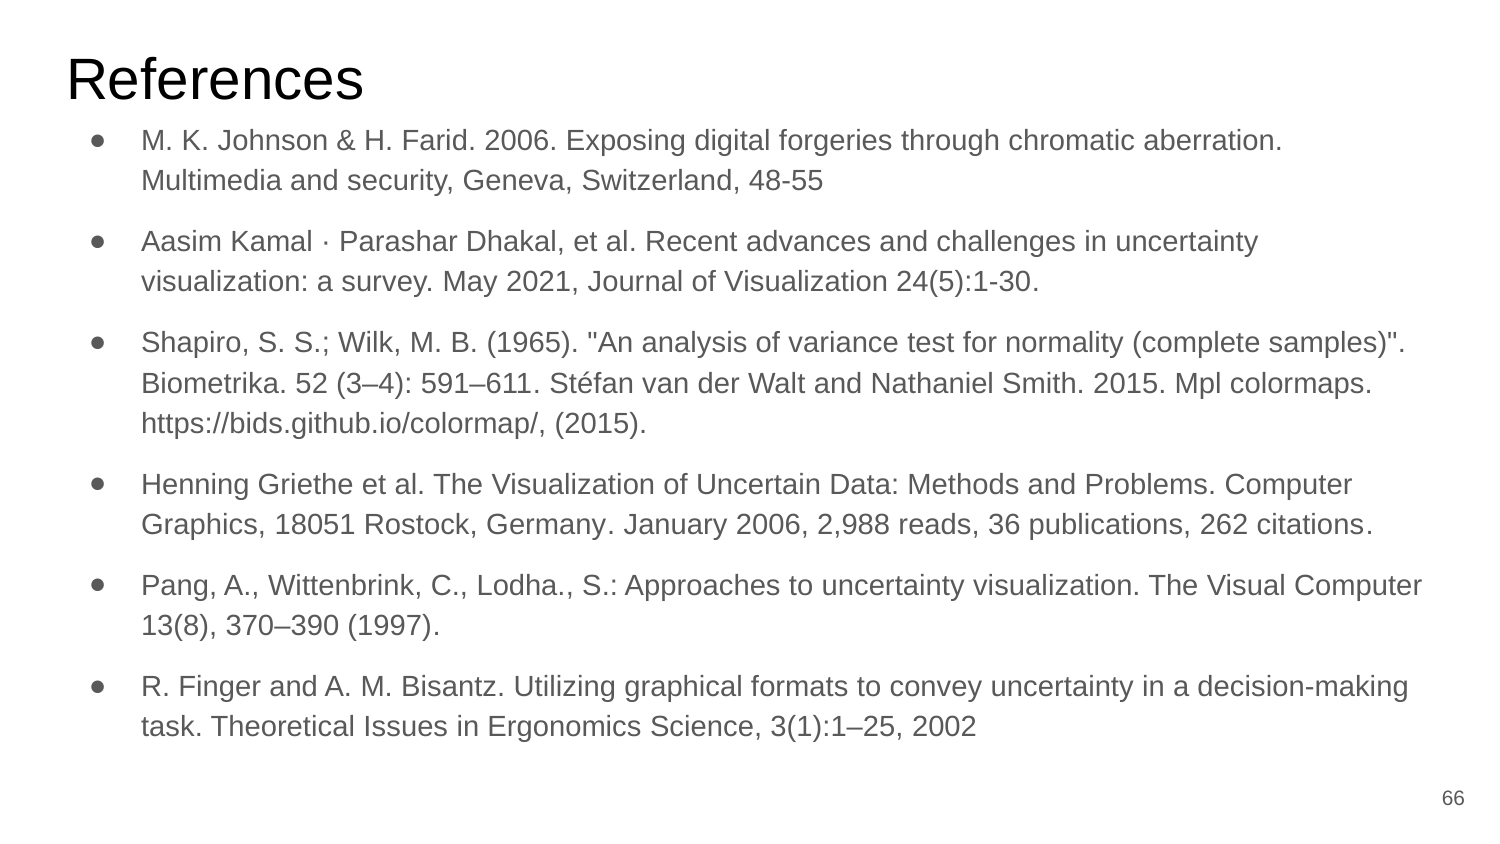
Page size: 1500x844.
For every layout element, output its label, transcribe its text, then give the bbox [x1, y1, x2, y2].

list M. K. Johnson & H. Farid. 2006. Exposing digital forgeries through chromatic aberration. Multimedia and security, Geneva, Switzerland, 48-55 Aasim Kamal · Parashar Dhakal, et al. Recent advances and challenges in uncertainty visualization: a survey. May 2021, Journal of Visualization 24(5):1-30. Shapiro, S. S.; Wilk, M. B. (1965). "An analysis of variance test for normality (complete samples)". Biometrika. 52 (3–4): 591–611. Stéfan van der Walt and Nathaniel Smith. 2015. Mpl colormaps. https://bids.github.io/colormap/, (2015). Henning Griethe et al. The Visualization of Uncertain Data: Methods and Problems. Computer Graphics, 18051 Rostock, Germany. January 2006, 2,988 reads, 36 publications, 262 citations. Pang, A., Wittenbrink, C., Lodha., S.: Approaches to uncertainty visualization. The Visual Computer 13(8), 370–390 (1997). R. Finger and A. M. Bisantz. Utilizing graphical formats to convey uncertainty in a decision-making task. Theoretical Issues in Ergonomics Science, 3(1):1–25, 2002 [51, 101, 1449, 750]
title References [51, 25, 1449, 101]
slide_number 66 [1389, 764, 1480, 830]
